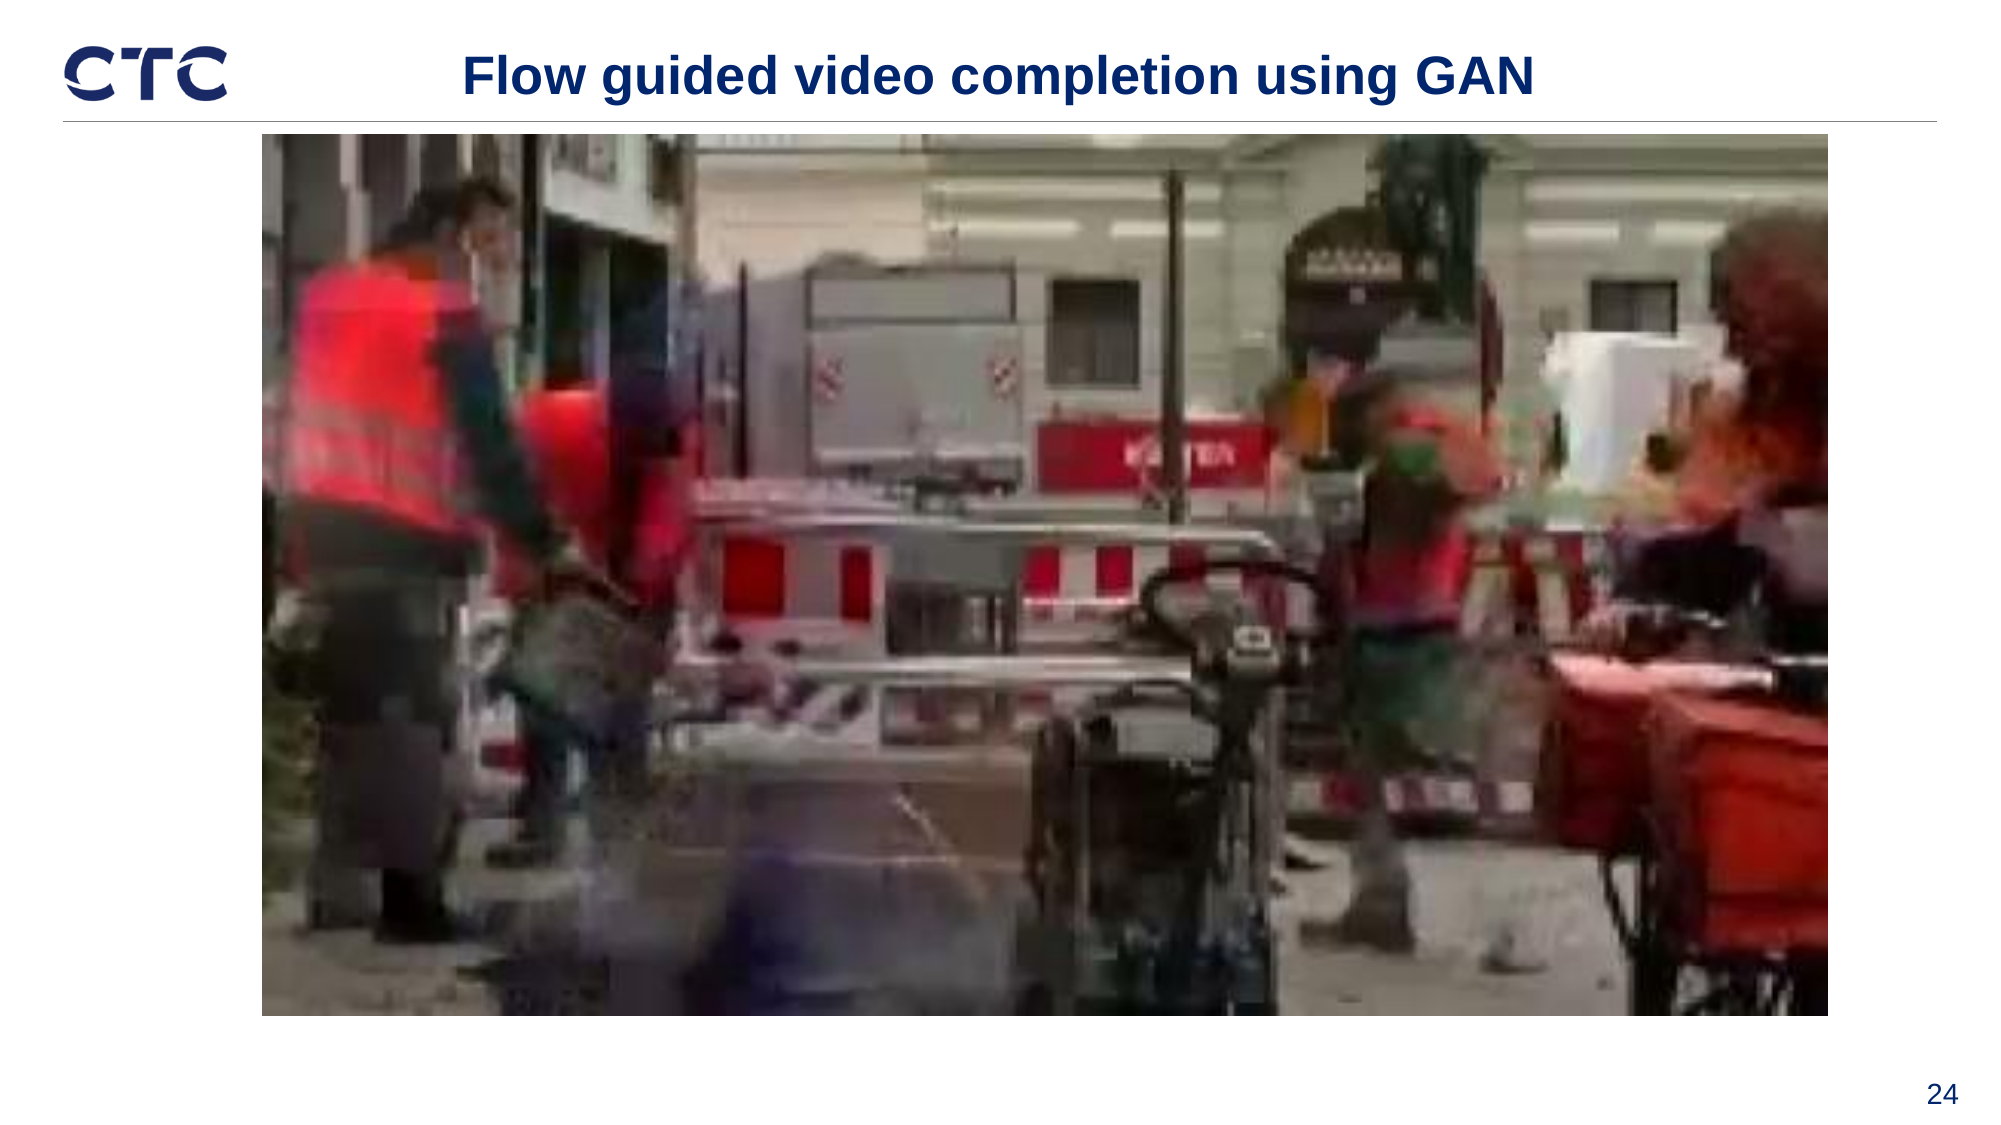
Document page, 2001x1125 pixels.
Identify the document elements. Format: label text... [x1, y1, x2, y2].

picture [261, 134, 1828, 1016]
picture [62, 35, 196, 112]
title Flow guided video completion using GAN [196, 23, 1804, 122]
slide_number ‹#› [1911, 1060, 2000, 1125]
